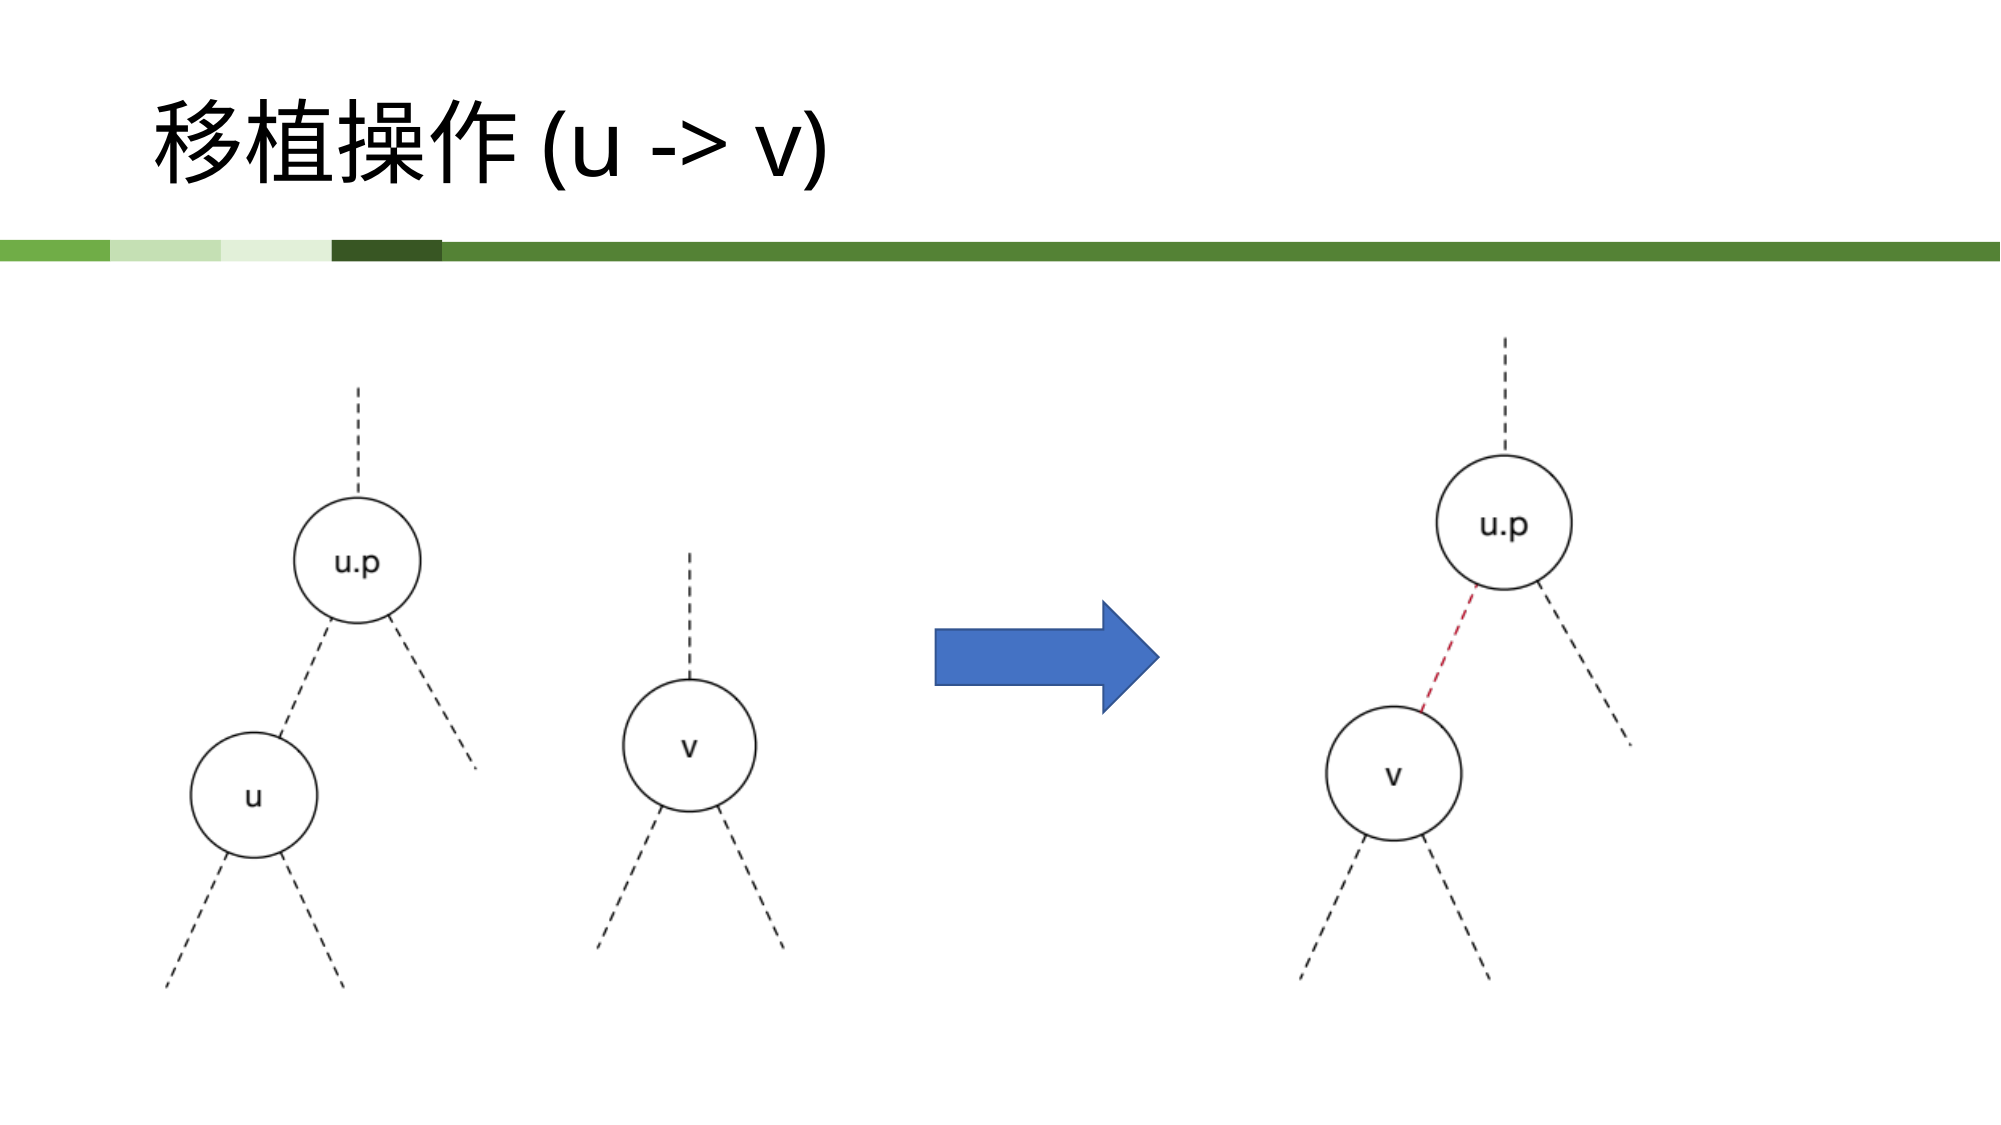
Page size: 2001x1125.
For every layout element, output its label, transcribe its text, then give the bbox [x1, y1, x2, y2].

picture [567, 487, 814, 1008]
title 移植操作(u -> v) [137, 59, 1863, 234]
picture [137, 329, 503, 1044]
picture [1269, 275, 1660, 1040]
text_box [934, 599, 1161, 715]
